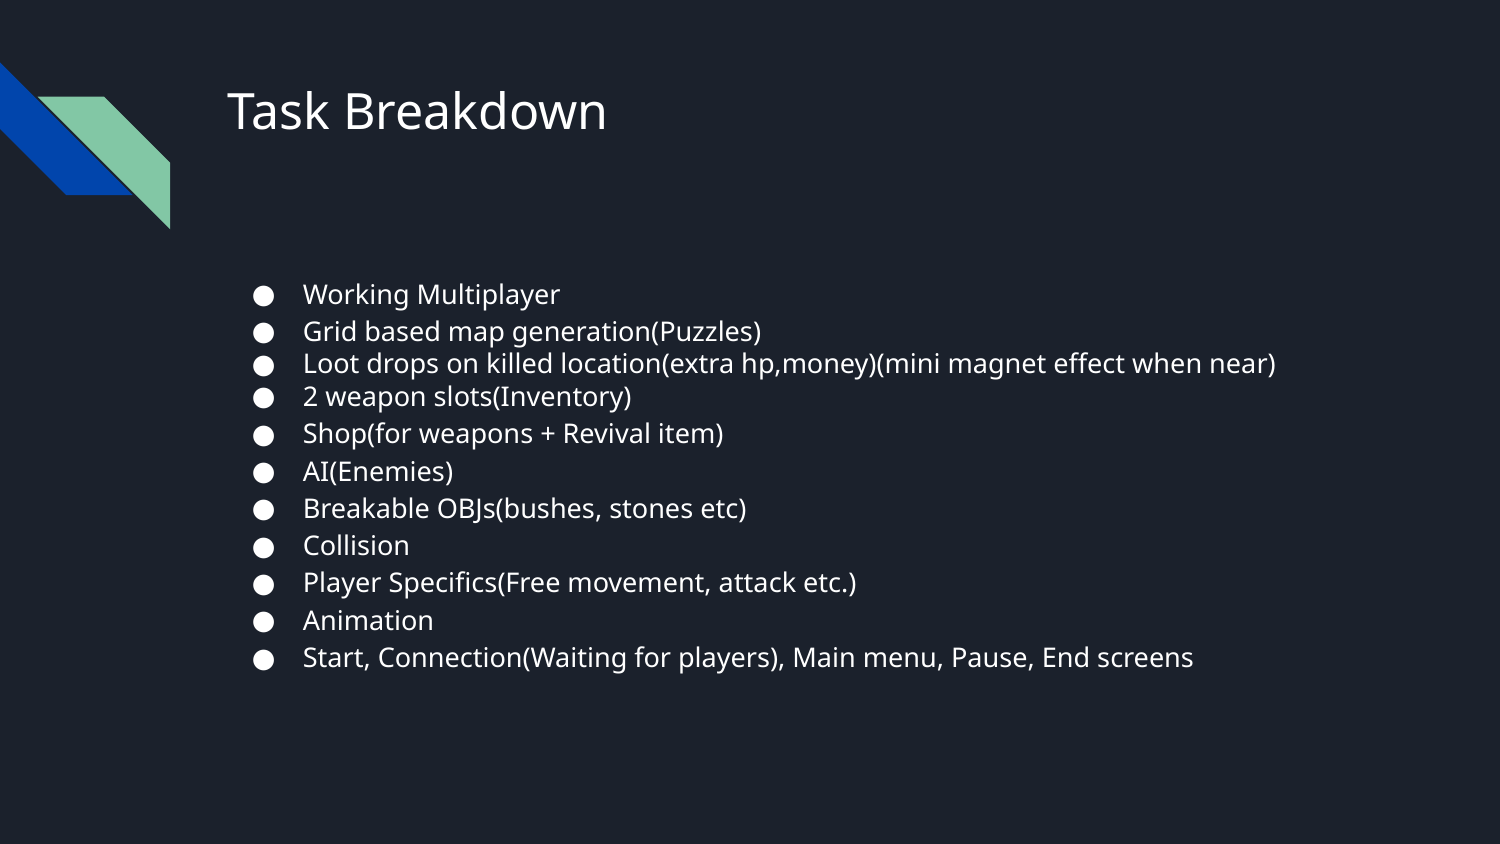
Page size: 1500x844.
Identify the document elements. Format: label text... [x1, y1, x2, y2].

title Task Breakdown [212, 64, 1368, 215]
list Working Multiplayer Grid based map generation(Puzzles) Loot drops on killed location(extra hp,money)(mini magnet effect when near) 2 weapon slots(Inventory) Shop(for weapons + Revival item) AI(Enemies) Breakable OBJs(bushes, stones etc) Collision Player Specifics(Free movement, attack etc.) Animation Start, Connection(Waiting for players), Main menu, Pause, End screens [212, 257, 1368, 735]
